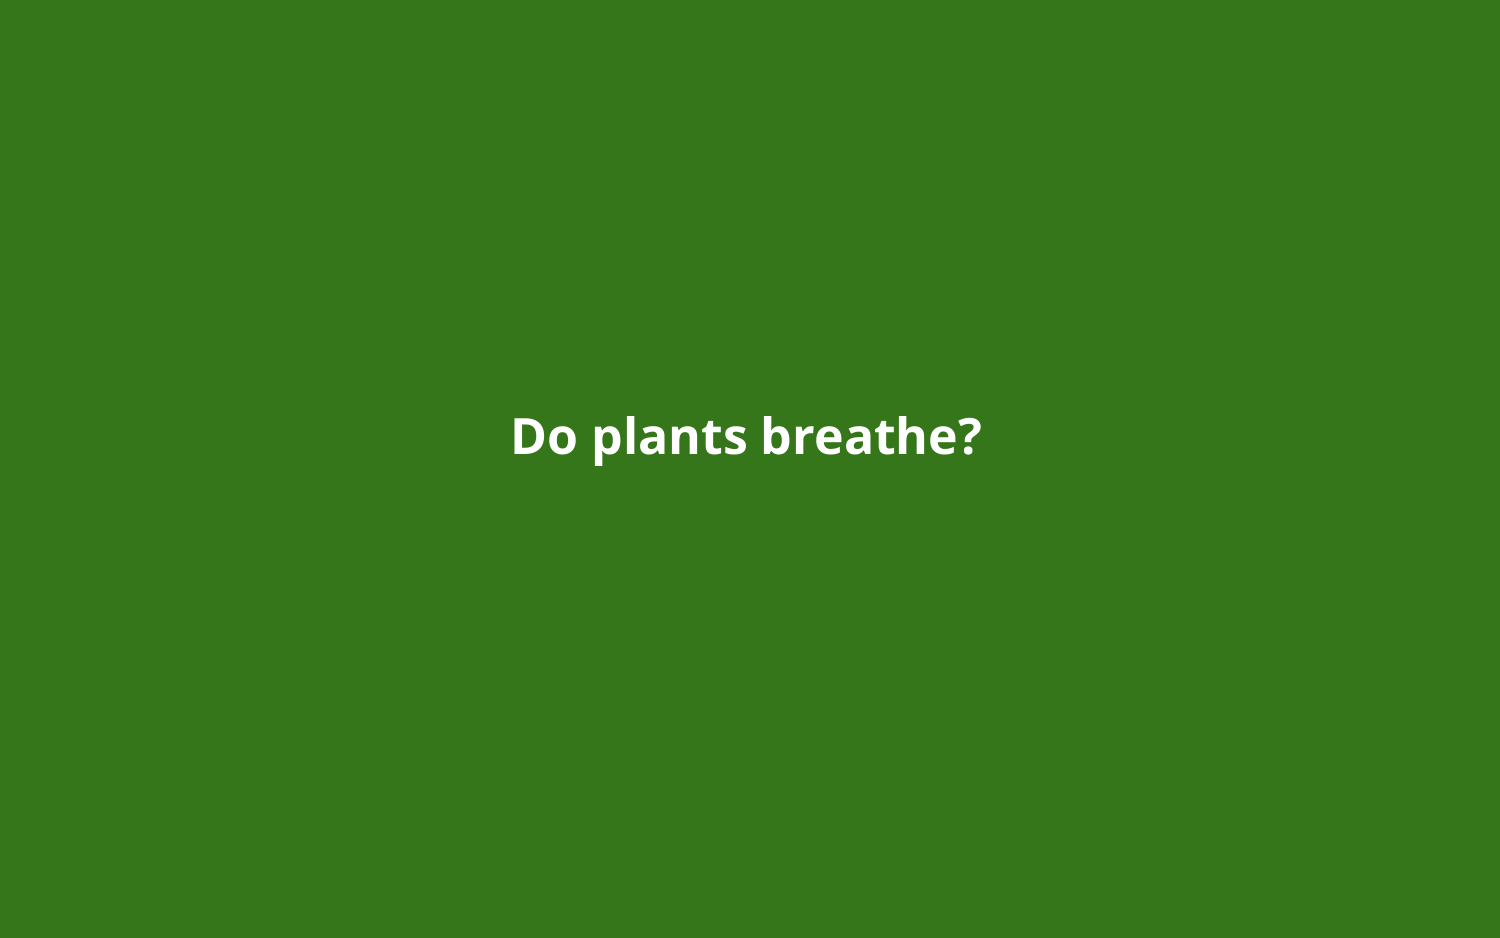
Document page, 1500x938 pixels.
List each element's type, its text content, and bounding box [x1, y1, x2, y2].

text_box Do plants breathe? [16, 346, 1490, 524]
